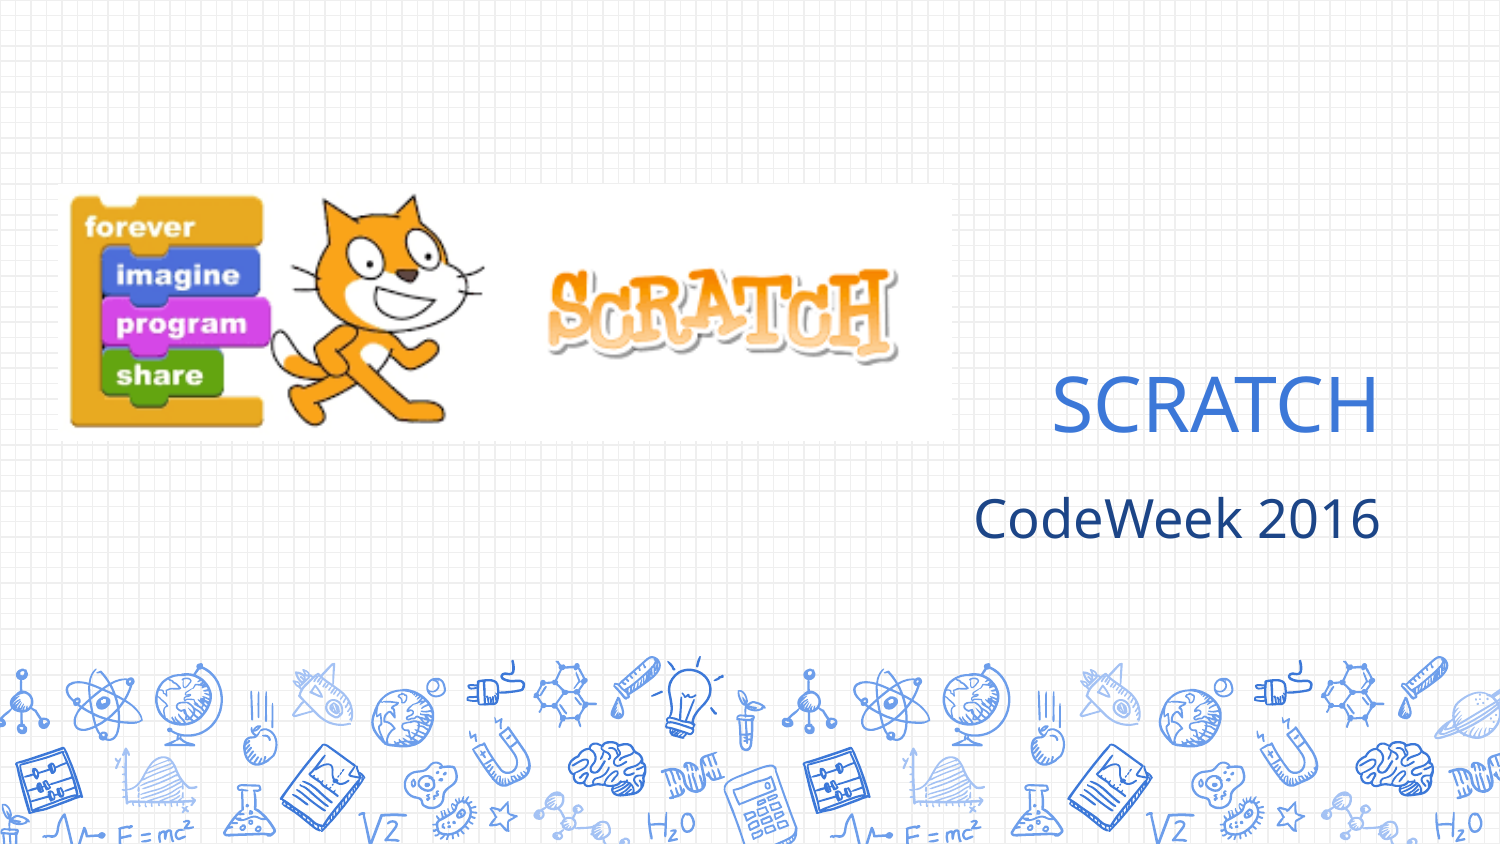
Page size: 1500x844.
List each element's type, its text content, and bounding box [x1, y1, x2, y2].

picture [58, 184, 952, 442]
text_box SCRATCH [526, 272, 1397, 463]
text_box CodeWeek 2016 [526, 469, 1397, 599]
